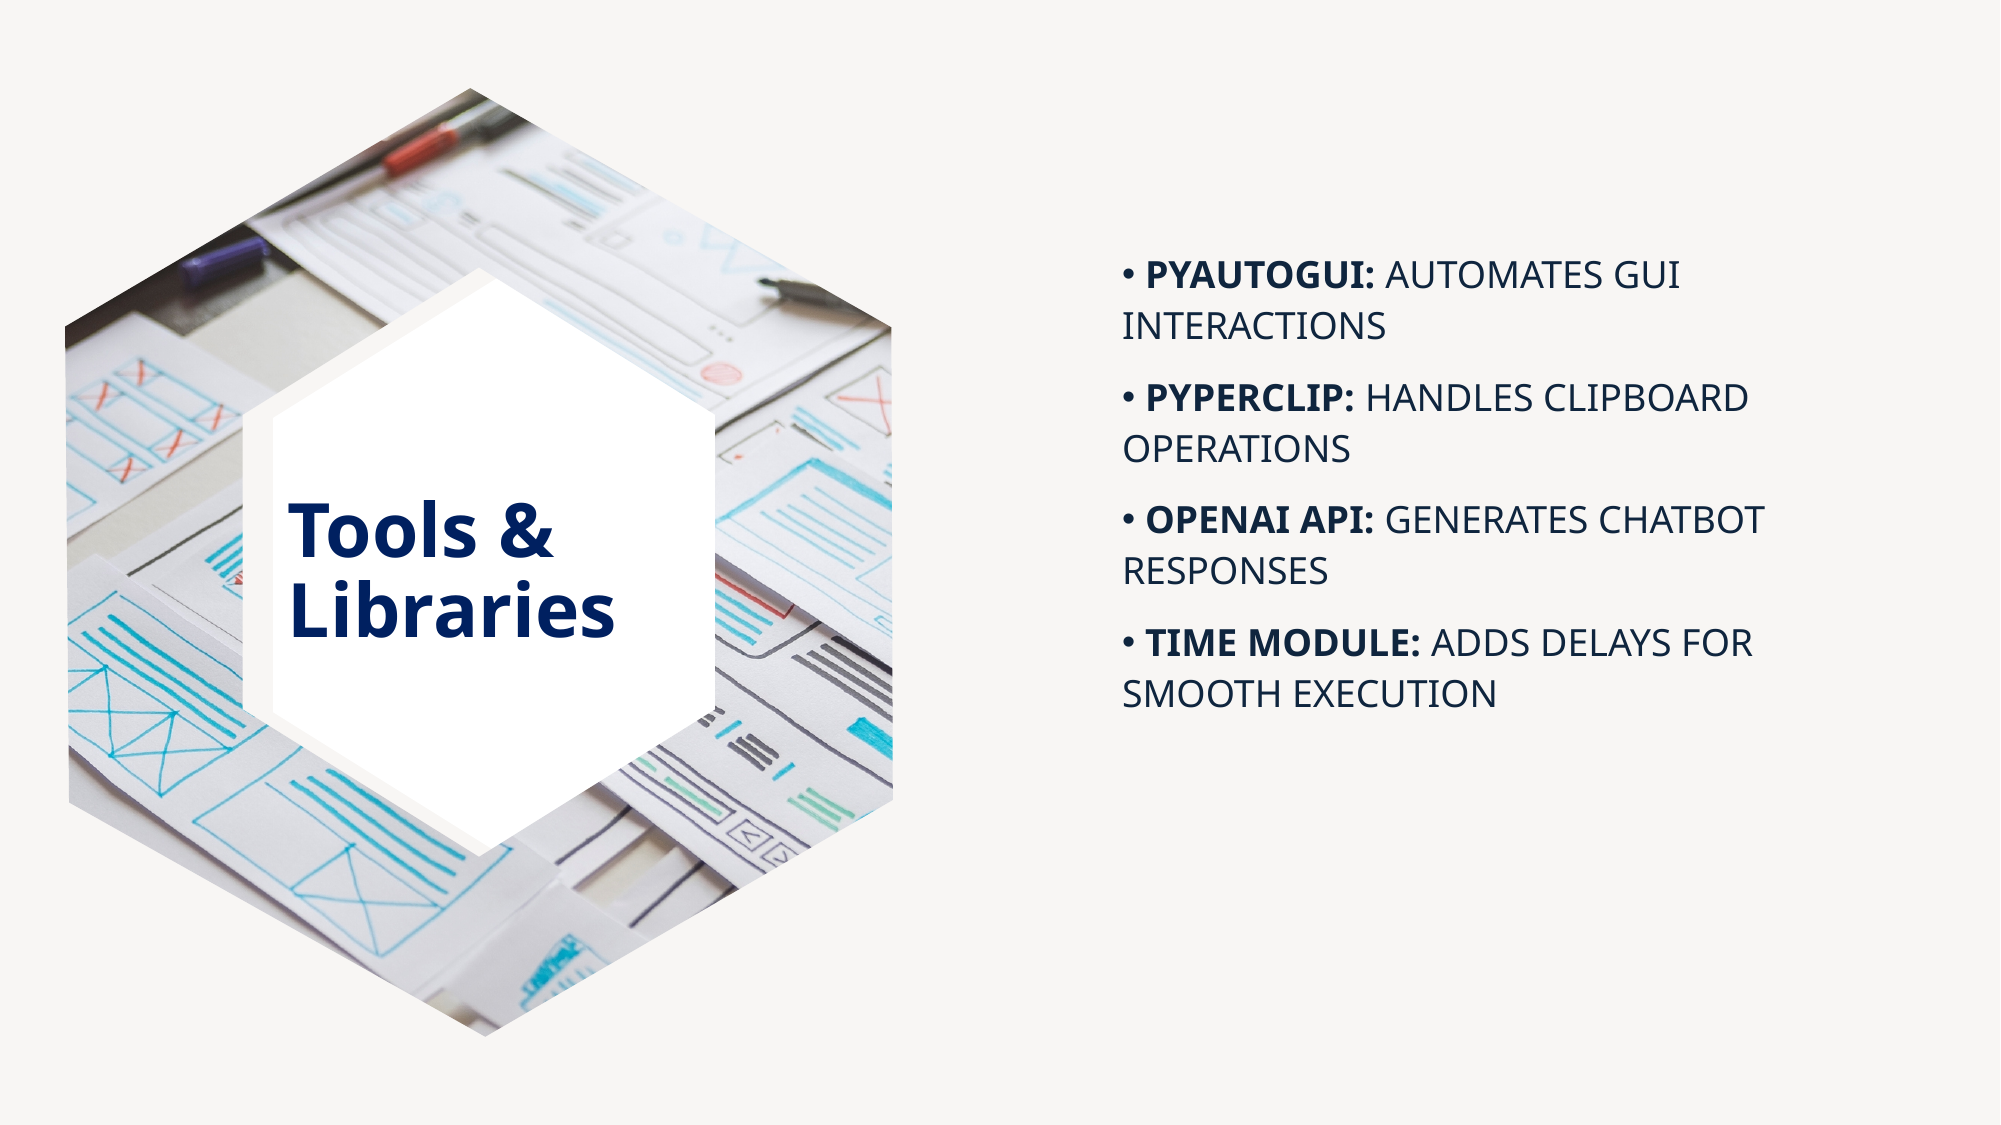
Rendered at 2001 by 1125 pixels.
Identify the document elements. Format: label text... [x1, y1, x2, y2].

picture [65, 88, 893, 1037]
list PyAutoGUI: Automates GUI interactions Pyperclip: Handles clipboard operations OpenAI API: Generates chatbot responses Time Module: Adds delays for smooth execution [1107, 237, 1835, 778]
